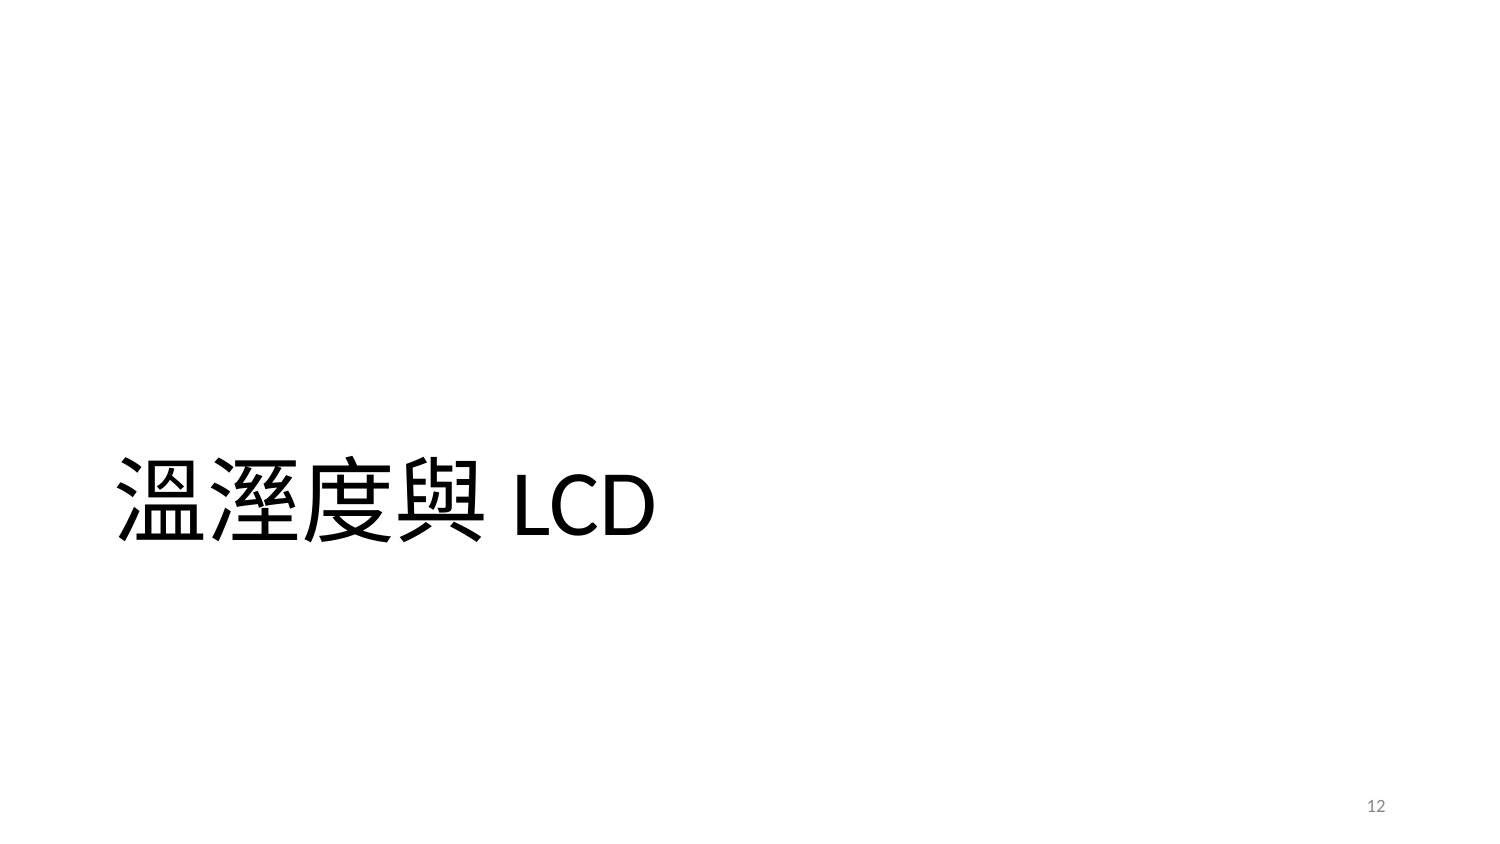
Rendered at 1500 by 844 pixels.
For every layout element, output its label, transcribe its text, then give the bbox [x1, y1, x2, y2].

title 溫溼度與LCD [102, 210, 1397, 562]
slide_number ‹#› [1059, 782, 1397, 827]
